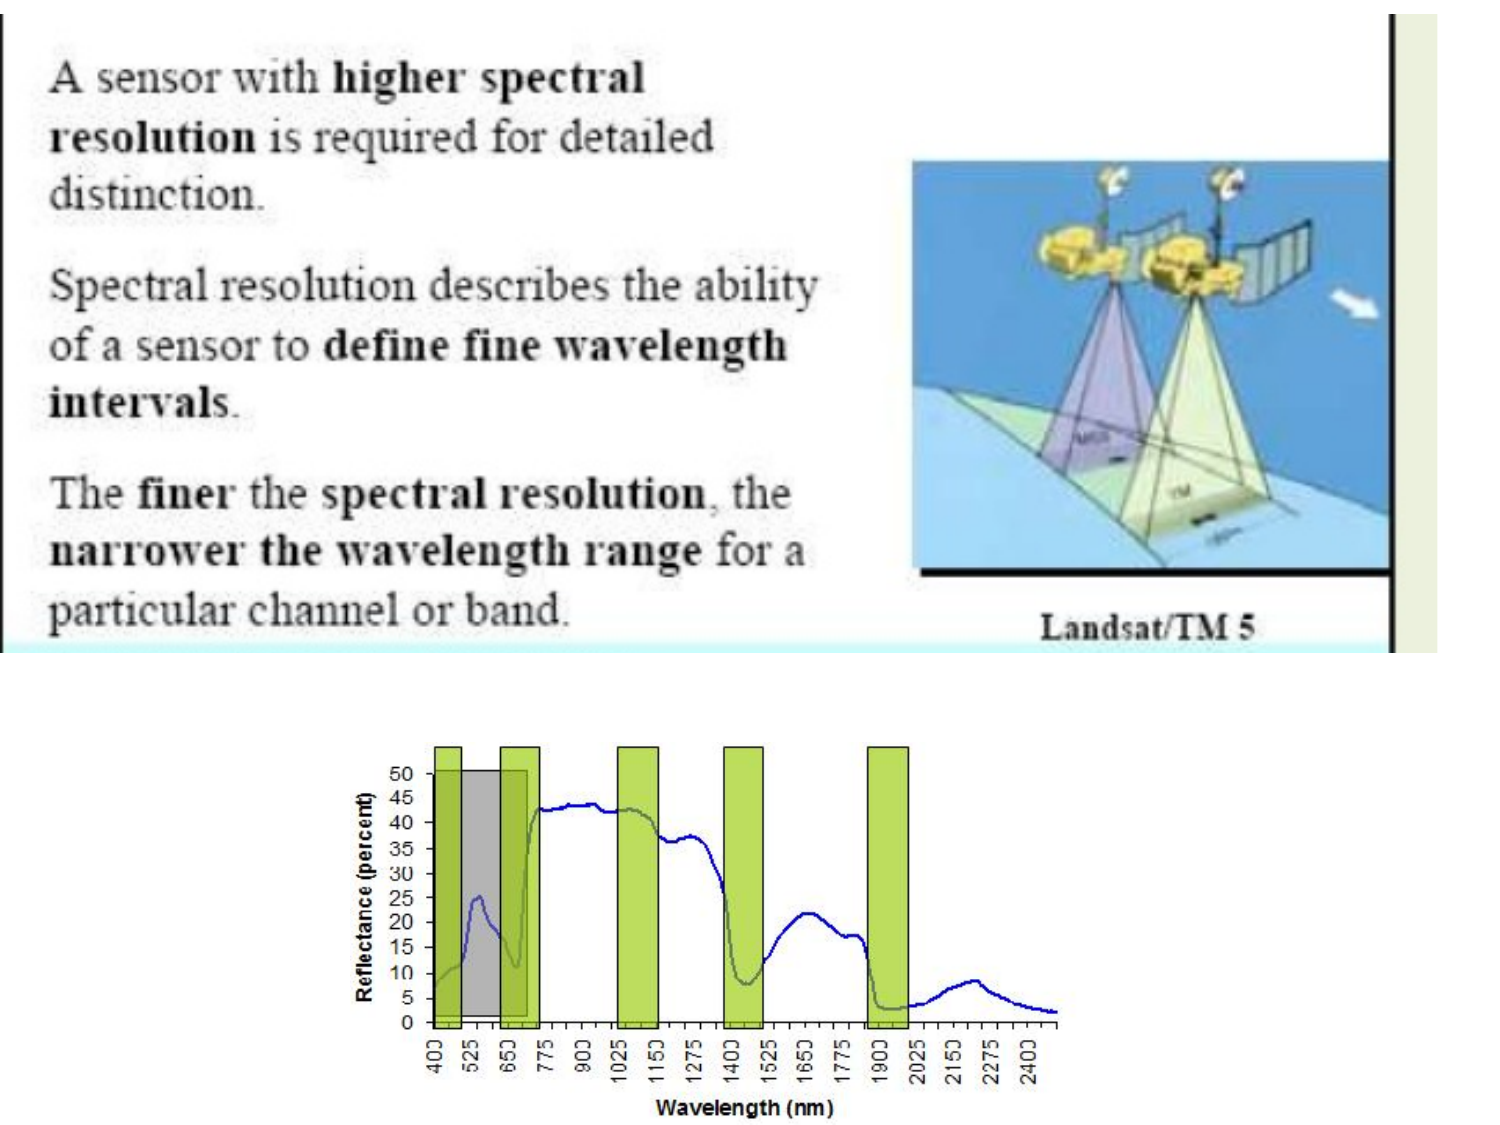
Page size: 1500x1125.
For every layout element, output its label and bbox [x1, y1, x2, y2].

picture [0, 14, 1438, 653]
picture [349, 741, 1087, 1125]
